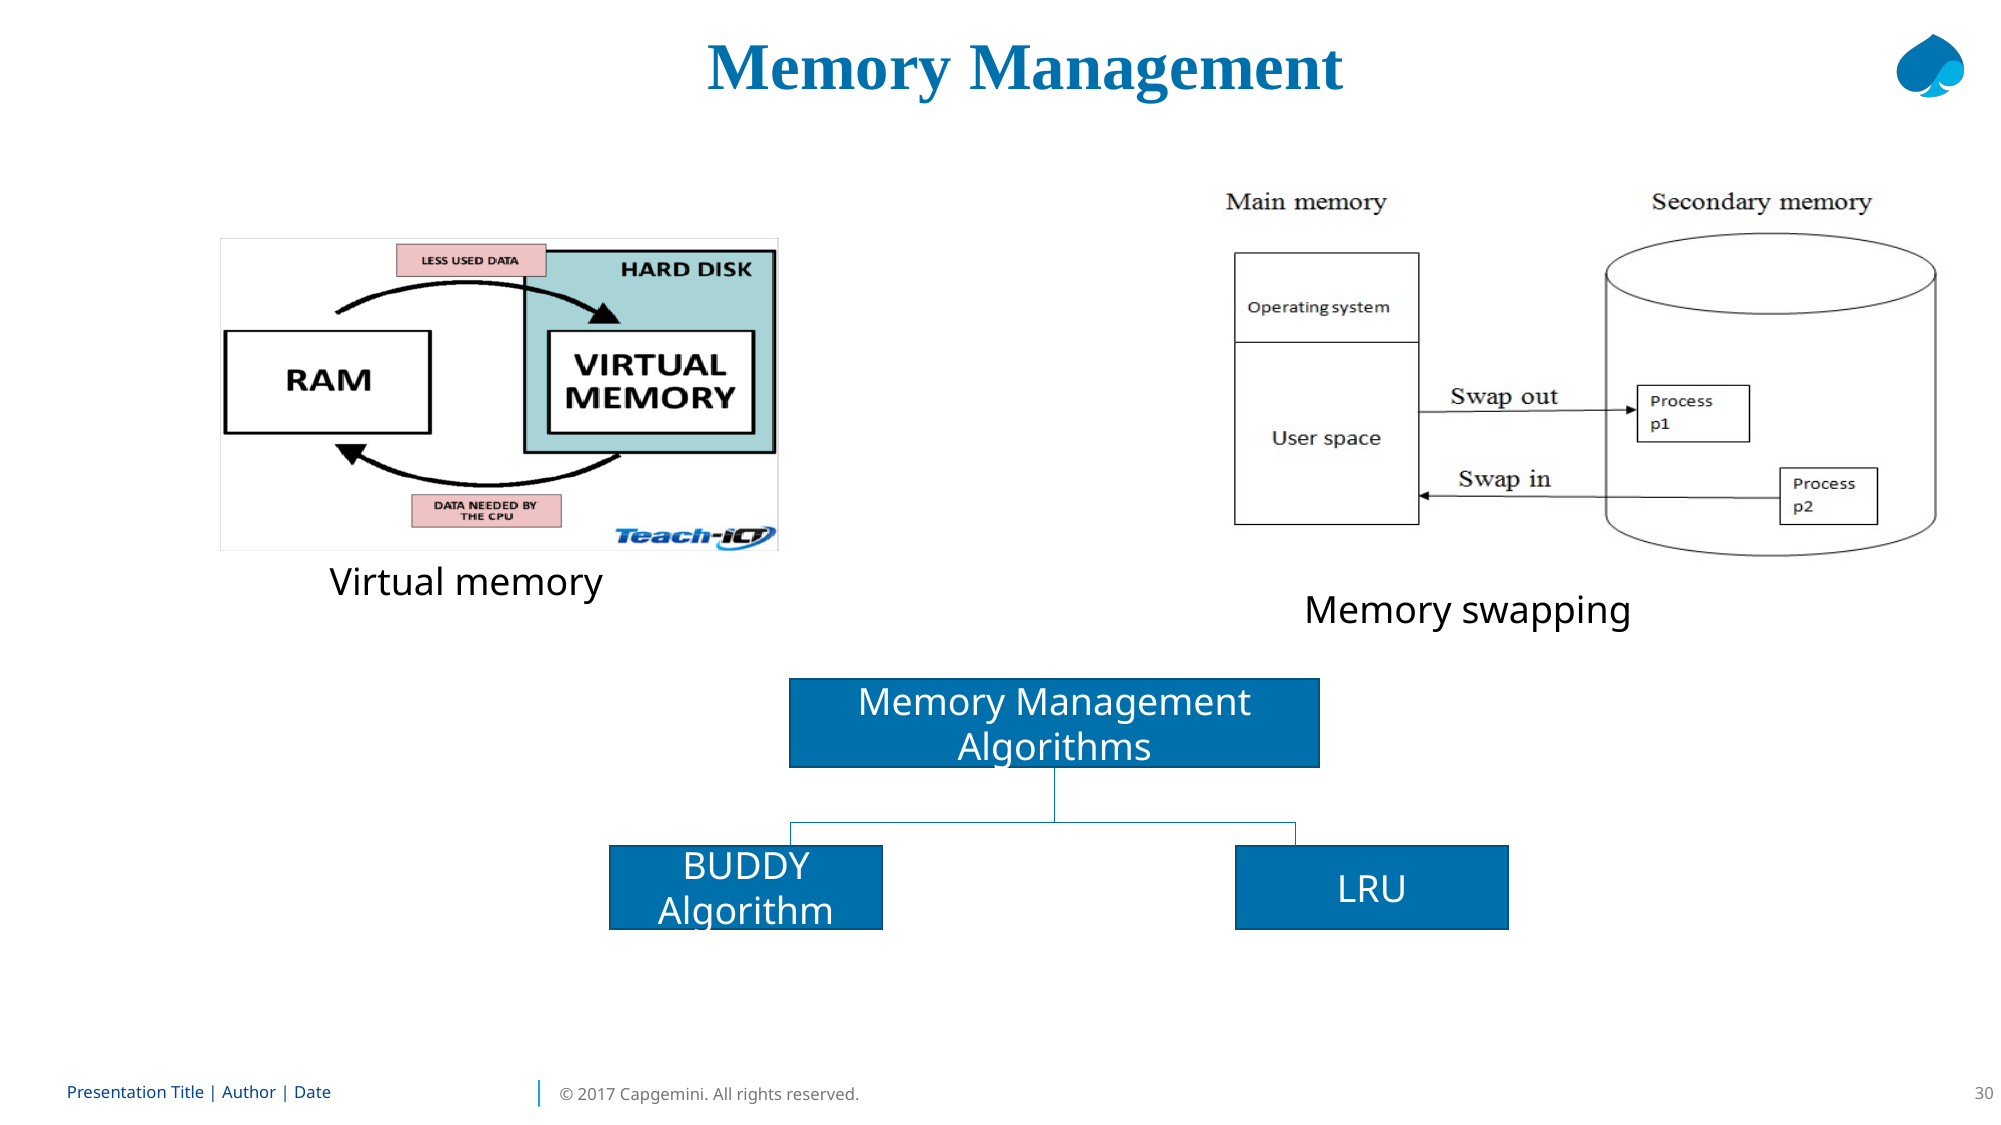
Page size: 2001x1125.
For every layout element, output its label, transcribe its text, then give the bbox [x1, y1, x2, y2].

picture [1188, 171, 1961, 567]
text_box LRU [1235, 845, 1509, 930]
picture [220, 238, 779, 551]
text_box BUDDY Algorithm [609, 845, 883, 930]
text_box Memory Management [692, 15, 2000, 111]
text_box Virtual memory [314, 551, 764, 611]
text_box Memory swapping [1289, 578, 1727, 639]
text_box Memory Management Algorithms [789, 678, 1320, 768]
